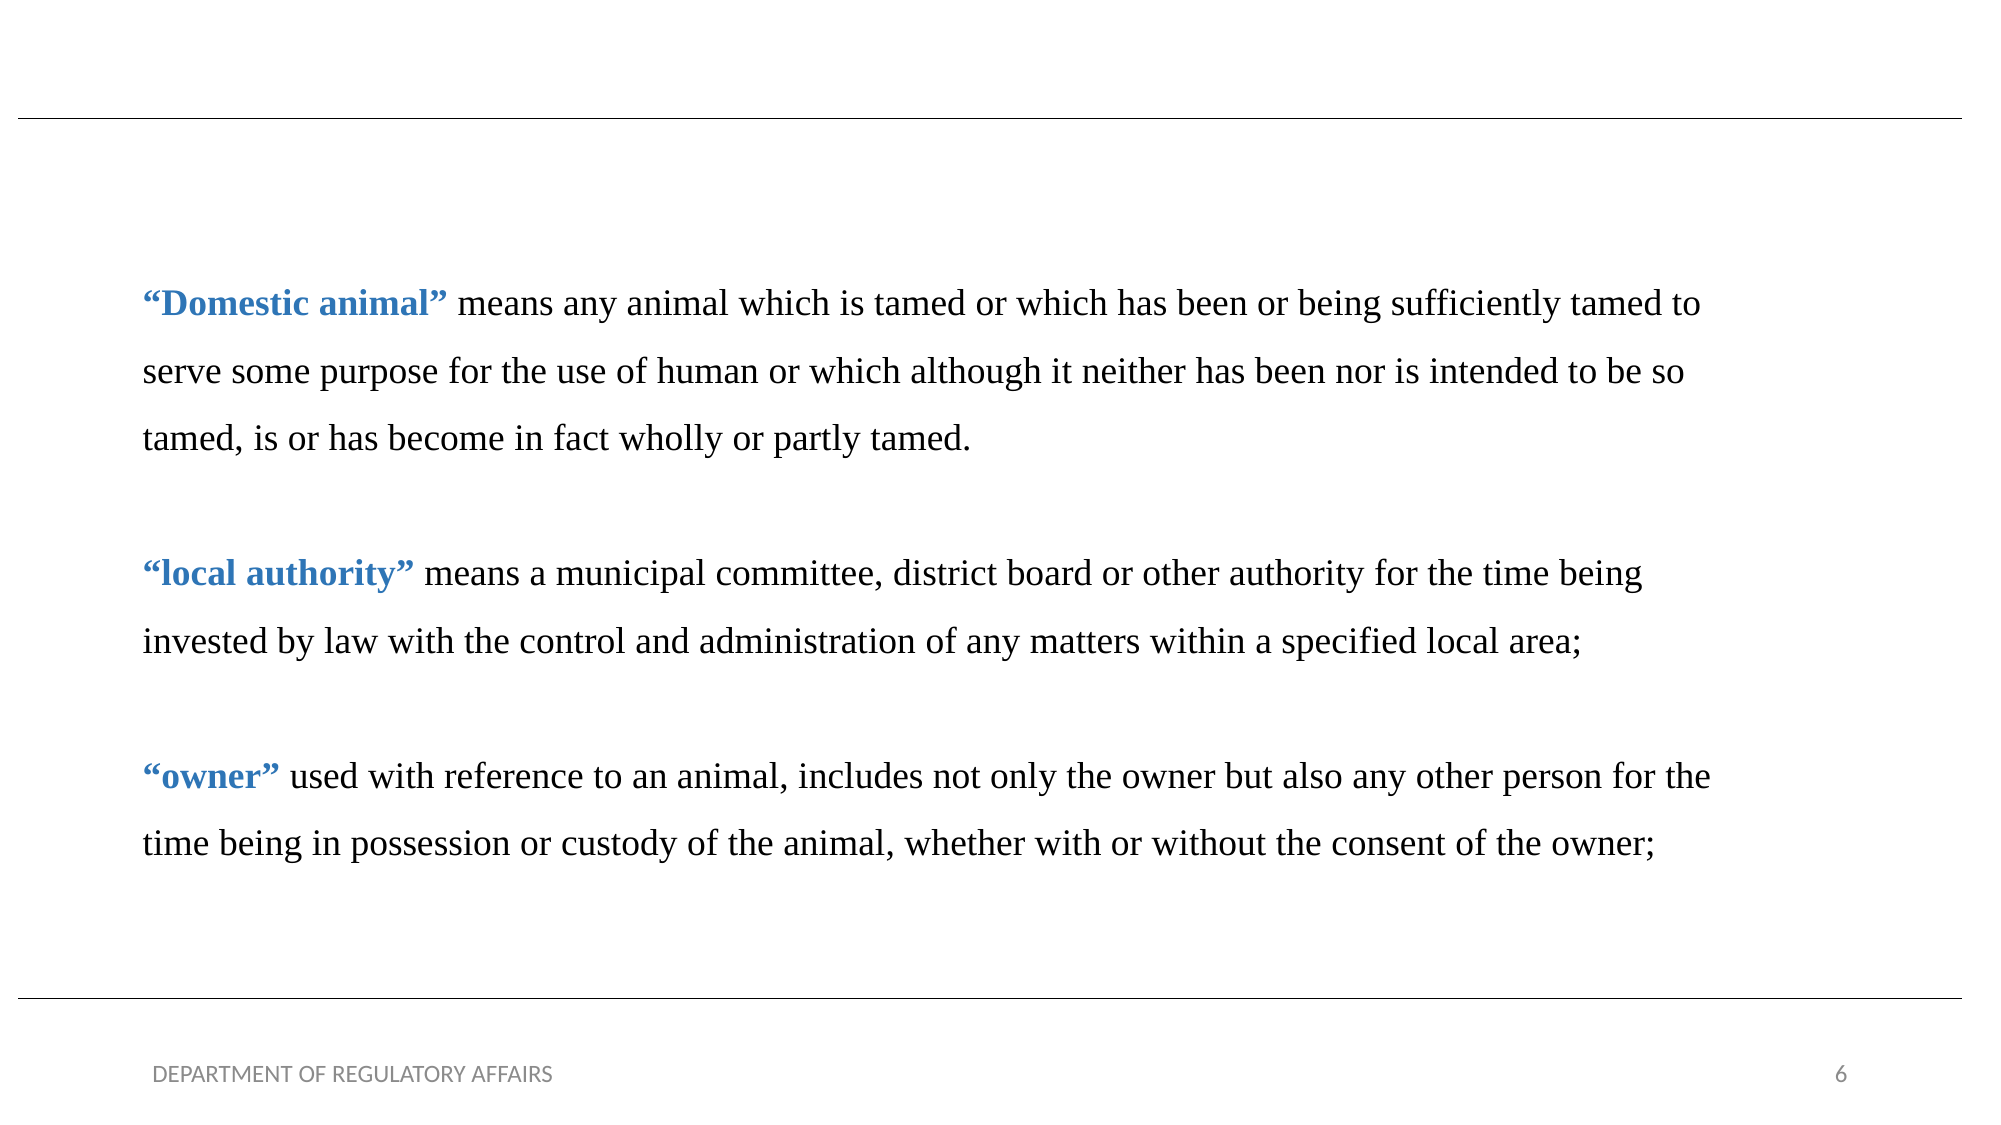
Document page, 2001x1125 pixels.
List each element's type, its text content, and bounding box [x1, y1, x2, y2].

footer DEPARTMENT OF REGULATORY AFFAIRS [127, 1042, 578, 1103]
slide_number 6 [1412, 1042, 1863, 1103]
text_box “Domestic animal” means any animal which is tamed or which has been or being sufficiently tamed to serve some purpose for the use of human or which although it neither has been nor is intended to be so tamed, is or has become in fact wholly or partly tamed. “local authority” means a municipal committee, district board or other authority for the time being invested by law with the control and administration of any matters within a specified local area; “owner” used with reference to an animal, includes not only the owner but also any other person for the time being in possession or custody of the animal, whether with or without the consent of the owner; [127, 248, 1751, 871]
